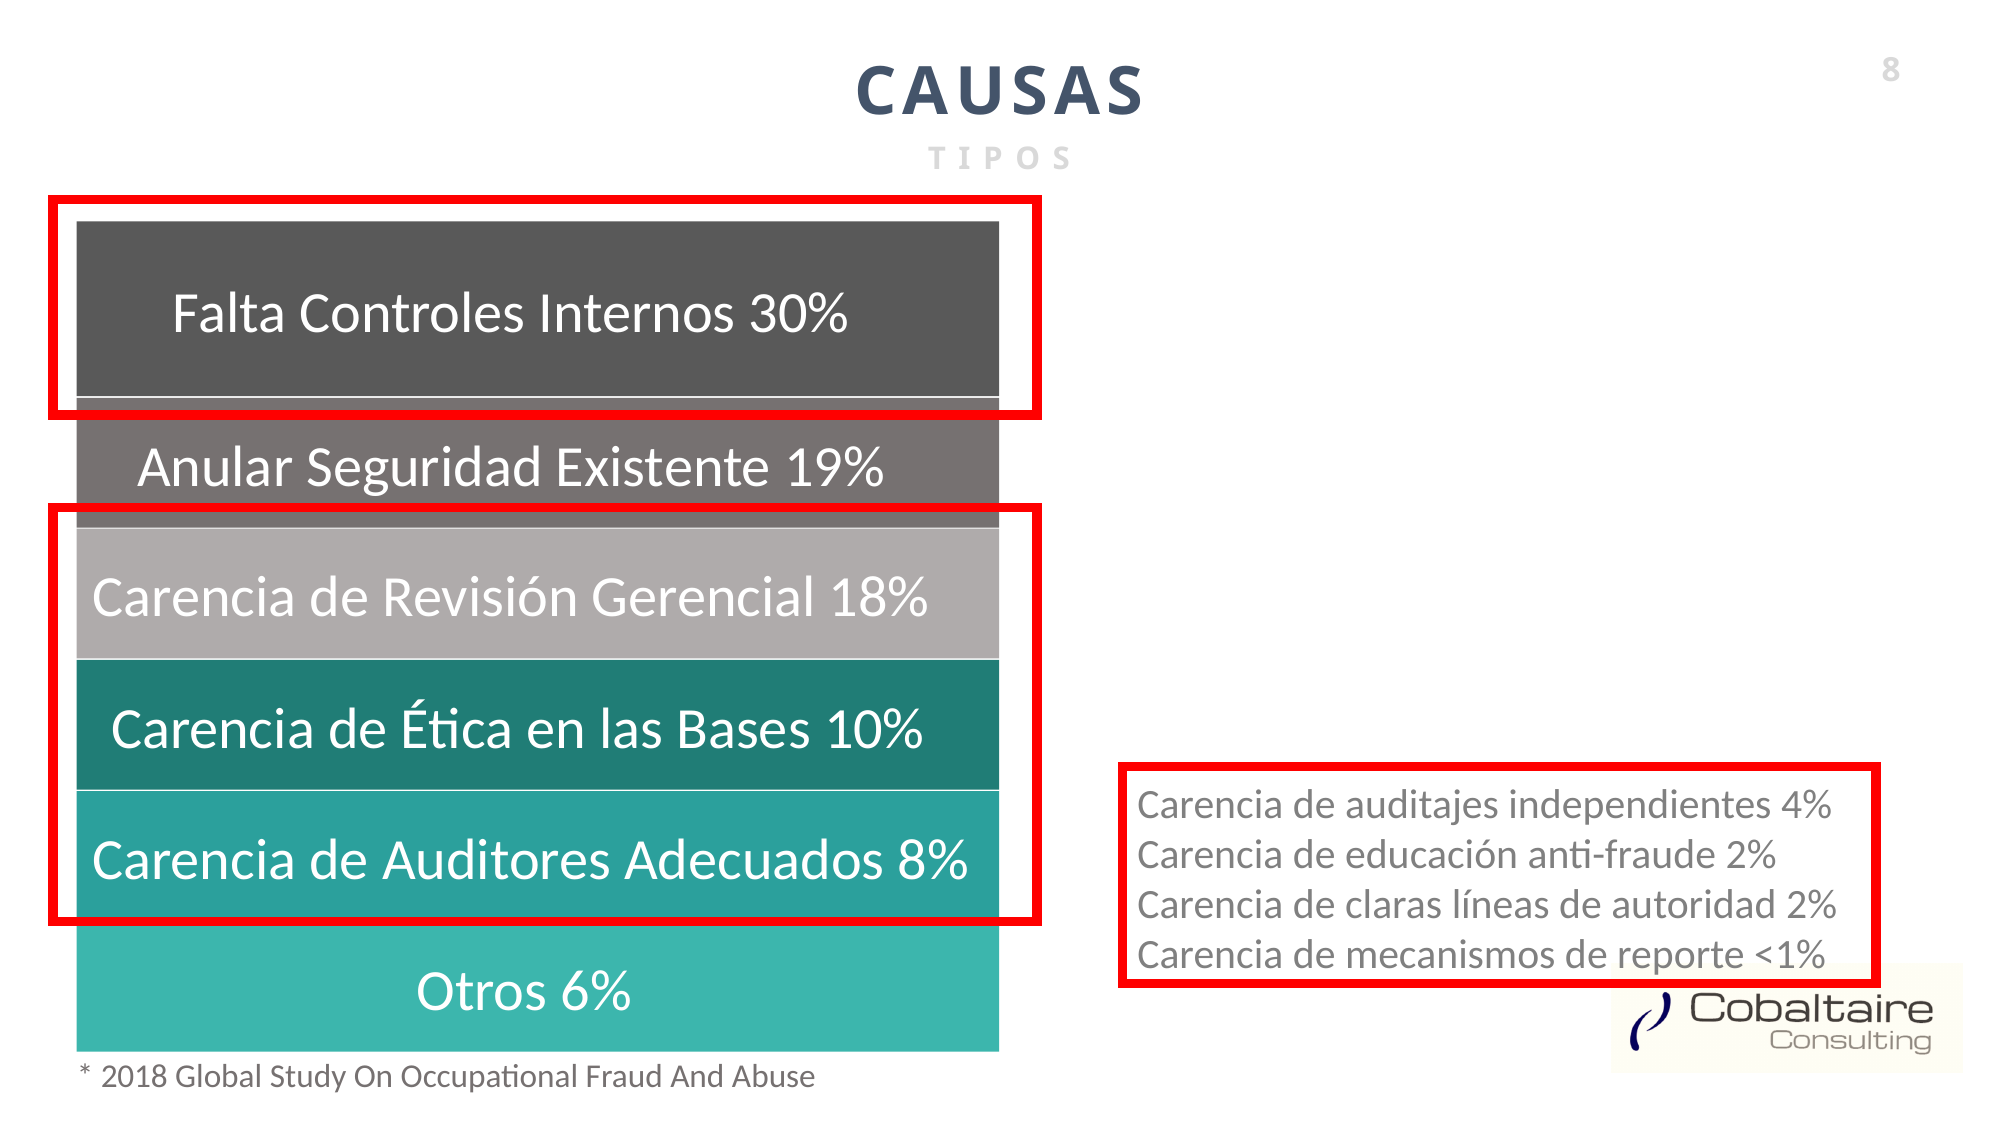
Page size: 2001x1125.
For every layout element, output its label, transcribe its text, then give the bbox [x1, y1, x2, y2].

text_box [53, 507, 1038, 922]
text_box [1122, 766, 1877, 984]
text_box TIPOS [927, 129, 1071, 176]
text_box Carencia de auditajes independientes 4% Carencia de educación anti-fraude 2% Carencia de claras líneas de autoridad 2% Carencia de mecanismos de reporte <1% [1122, 769, 1904, 985]
text_box CAUSAS [854, 50, 1145, 129]
text_box Otros 6% [76, 922, 1000, 1046]
picture [1611, 963, 1963, 1073]
text_box [53, 199, 1038, 416]
text_box * 2018 Global Study On Occupational Fraud And Abuse [62, 1046, 1459, 1102]
text_box Anular Seguridad Existente 19% [76, 416, 1000, 507]
